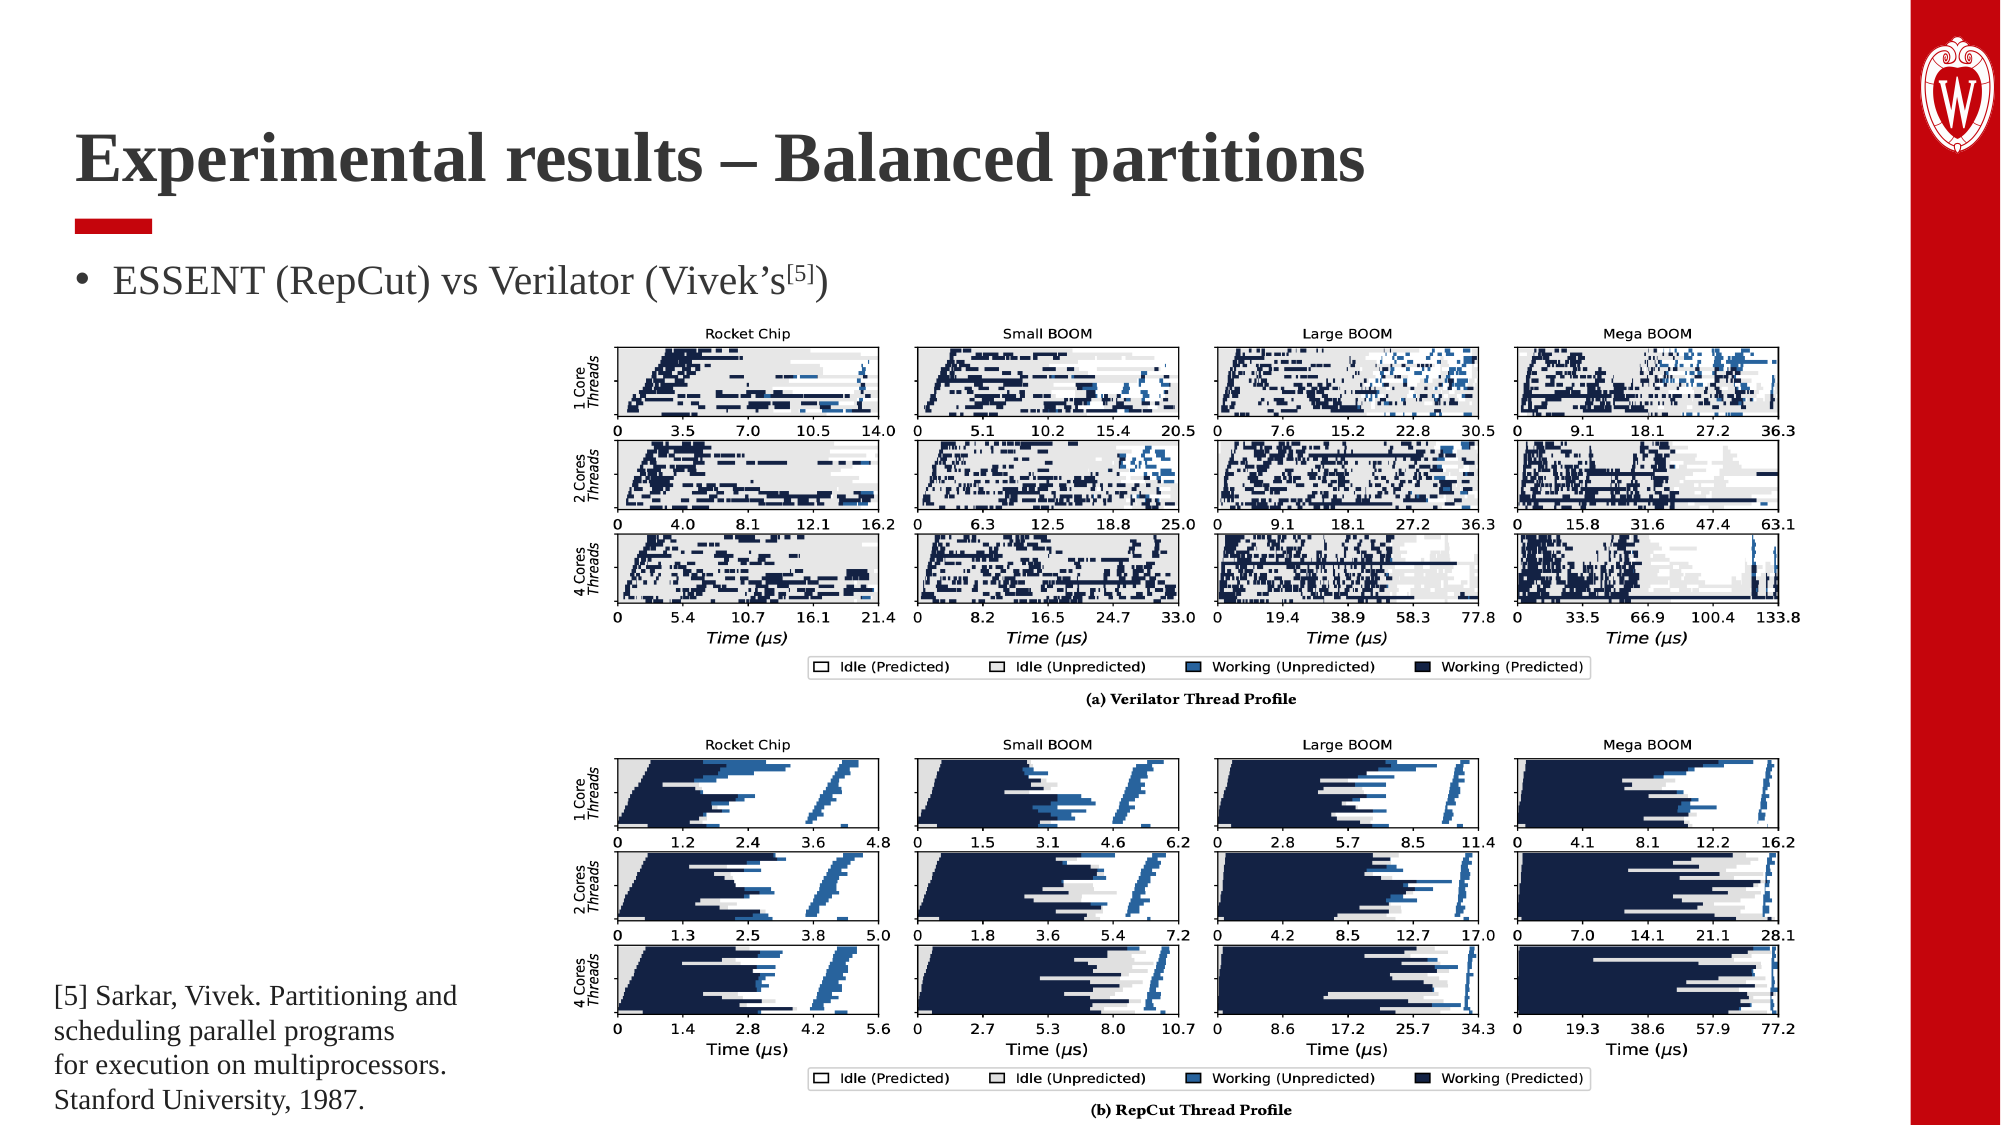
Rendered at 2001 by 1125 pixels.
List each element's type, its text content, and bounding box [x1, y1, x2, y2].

title Experimental results – Balanced partitions [75, 111, 1863, 197]
picture [1920, 36, 1995, 154]
picture [557, 313, 1808, 1125]
list ESSENT (RepCut) vs Verilator (Vivek’s[5]) [75, 250, 1688, 634]
text_box [5] Sarkar, Vivek. Partitioning and scheduling parallel programs for execution on multiprocessors. Stanford University, 1987. [39, 968, 557, 1123]
